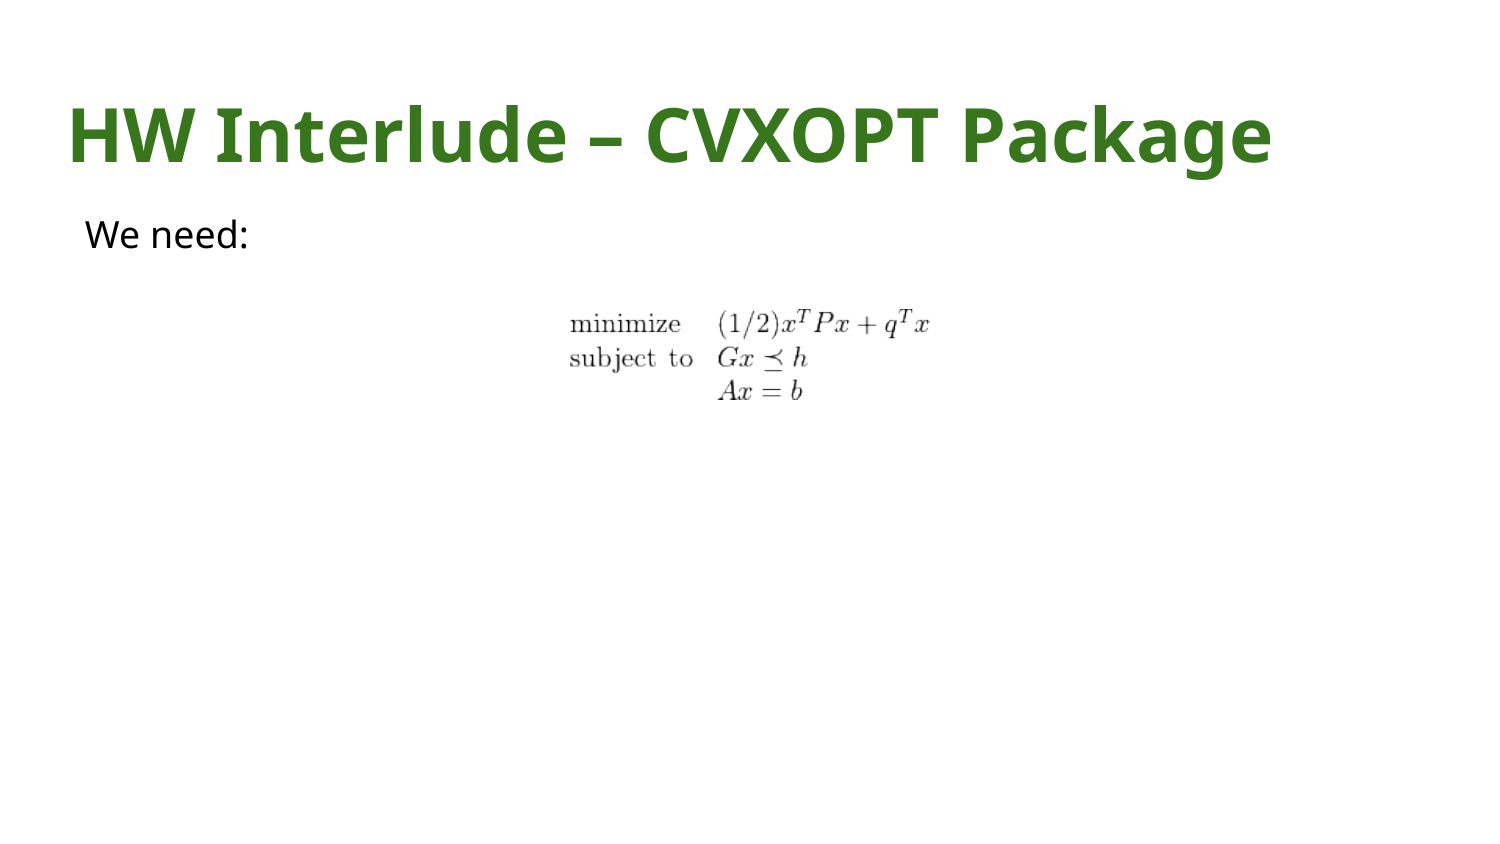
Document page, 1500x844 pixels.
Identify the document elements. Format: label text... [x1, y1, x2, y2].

picture [570, 309, 930, 401]
title HW Interlude – CVXOPT Package [51, 72, 1449, 167]
